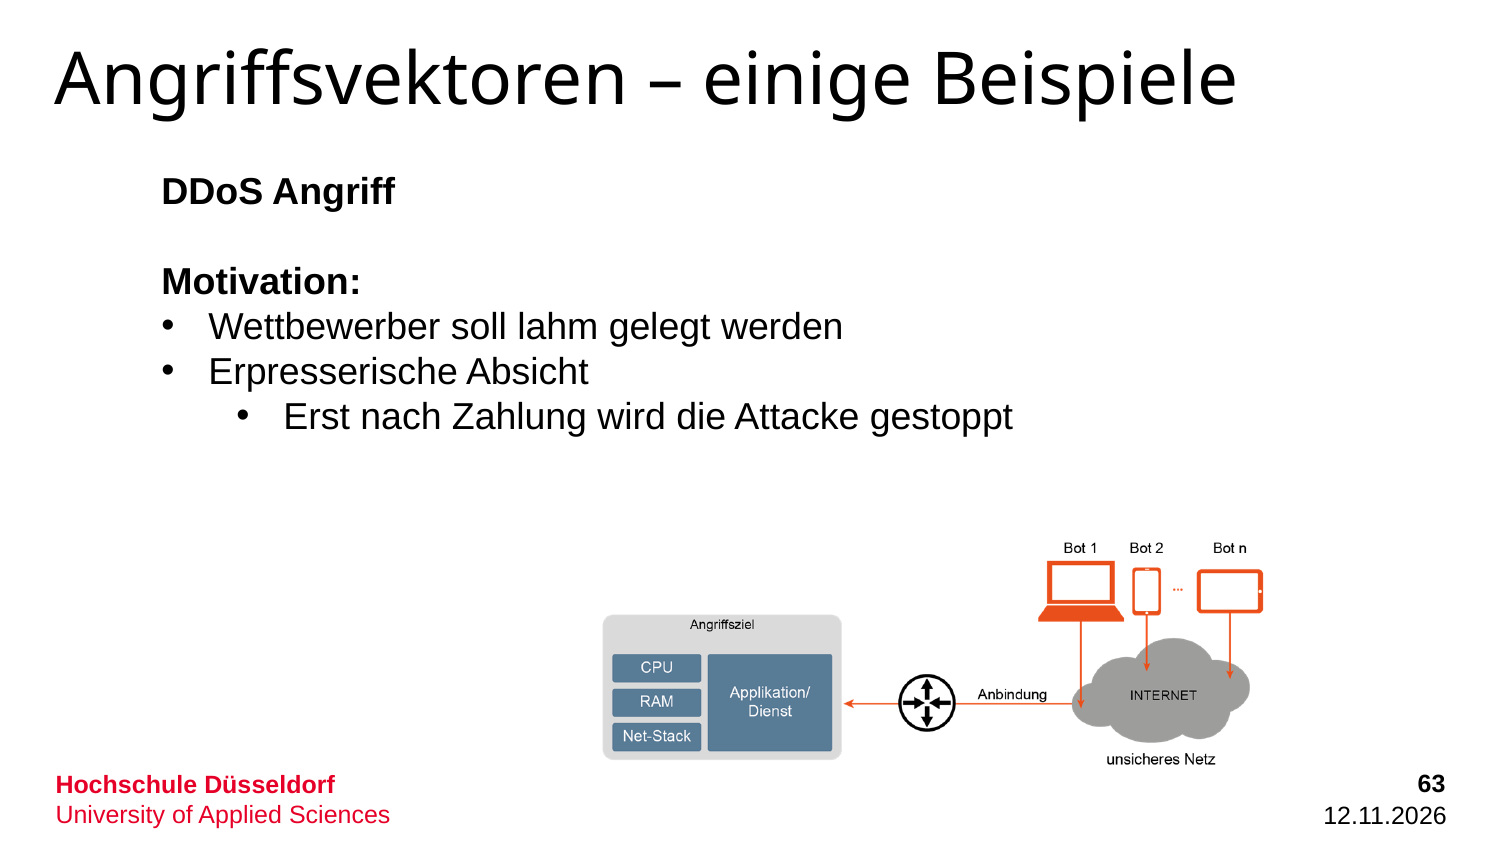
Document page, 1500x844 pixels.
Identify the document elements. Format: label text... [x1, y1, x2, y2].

text_box DDoS Angriff Motivation: Wettbewerber soll lahm gelegt werden Erpresserische Absicht Erst nach Zahlung wird die Attacke gestoppt [146, 159, 1418, 445]
picture [592, 534, 1273, 771]
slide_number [1305, 785, 1463, 844]
title Angriffsvektoren – einige Beispiele [39, 24, 1461, 160]
slide_number 63 [1283, 759, 1461, 815]
